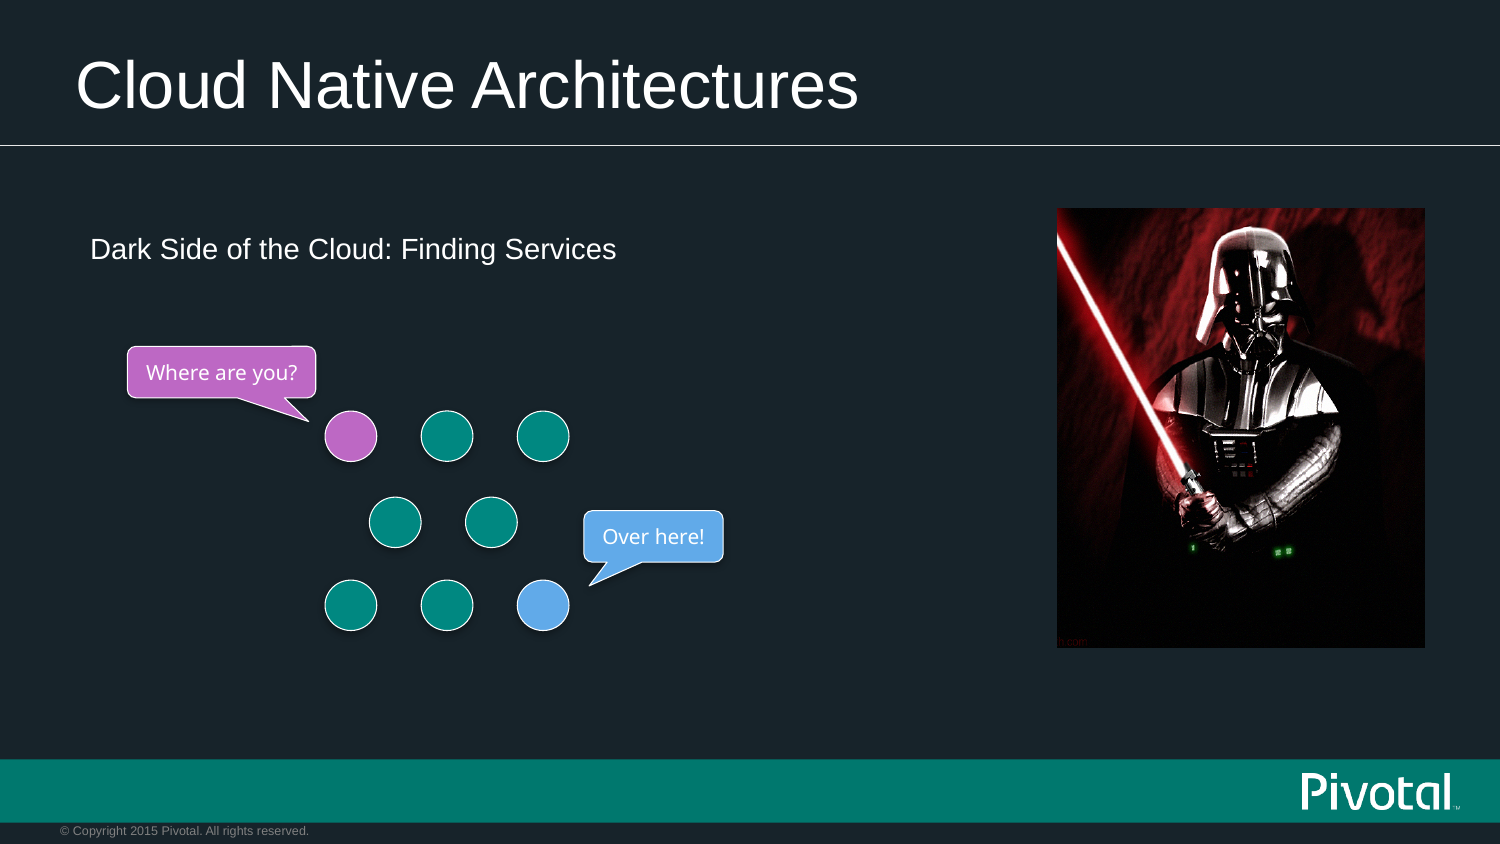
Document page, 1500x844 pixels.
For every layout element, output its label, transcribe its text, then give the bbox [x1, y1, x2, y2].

text_box [324, 410, 378, 463]
title Cloud Native Architectures [75, 52, 1425, 113]
picture [1302, 773, 1460, 810]
text_box [324, 579, 378, 632]
text_box [516, 579, 570, 632]
text_box [420, 579, 474, 632]
picture [1056, 208, 1426, 648]
list Dark Side of the Cloud: Finding Services [75, 181, 928, 719]
text_box [420, 410, 474, 463]
text_box [368, 496, 422, 549]
text_box [516, 410, 570, 463]
text_box [464, 496, 519, 549]
text_box Over here! [583, 509, 724, 587]
text_box Where are you? [126, 345, 317, 423]
